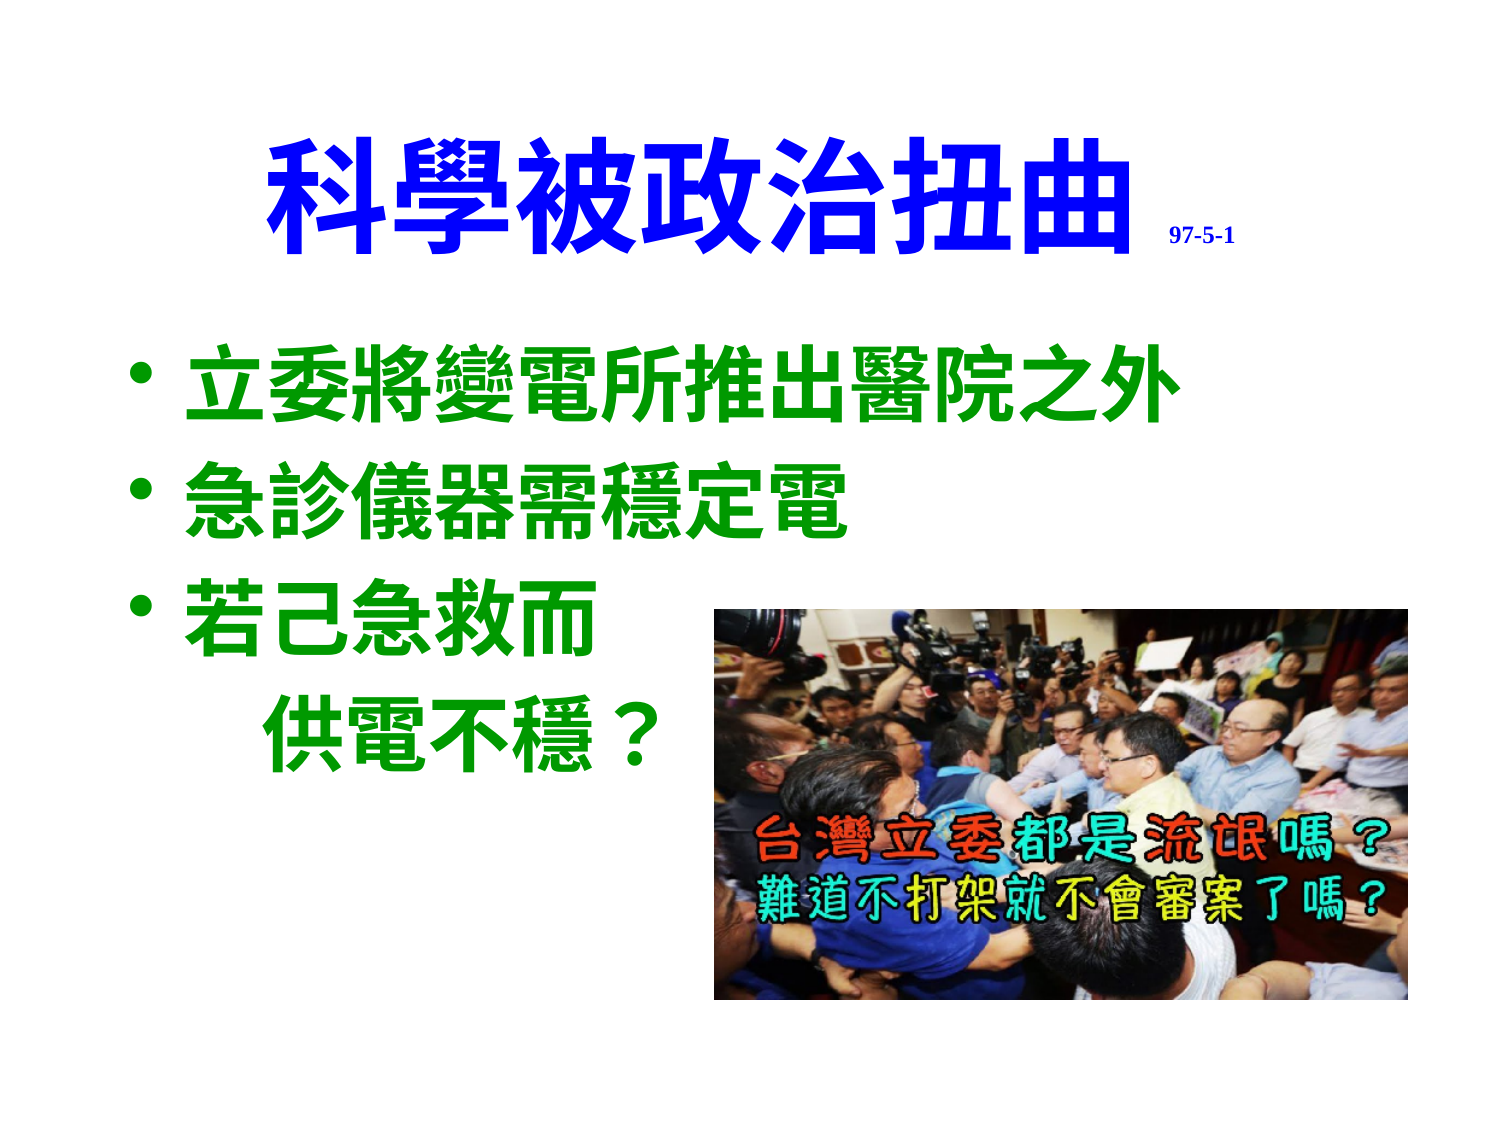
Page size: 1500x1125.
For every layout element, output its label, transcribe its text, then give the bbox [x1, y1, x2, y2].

title 科學被政治扭曲97-5-1 [112, 99, 1388, 288]
list 立委將變電所推出醫院之外 急診儀器需穩定電 若己急救而 供電不穩？ [112, 324, 1388, 1000]
picture [714, 609, 1409, 1001]
